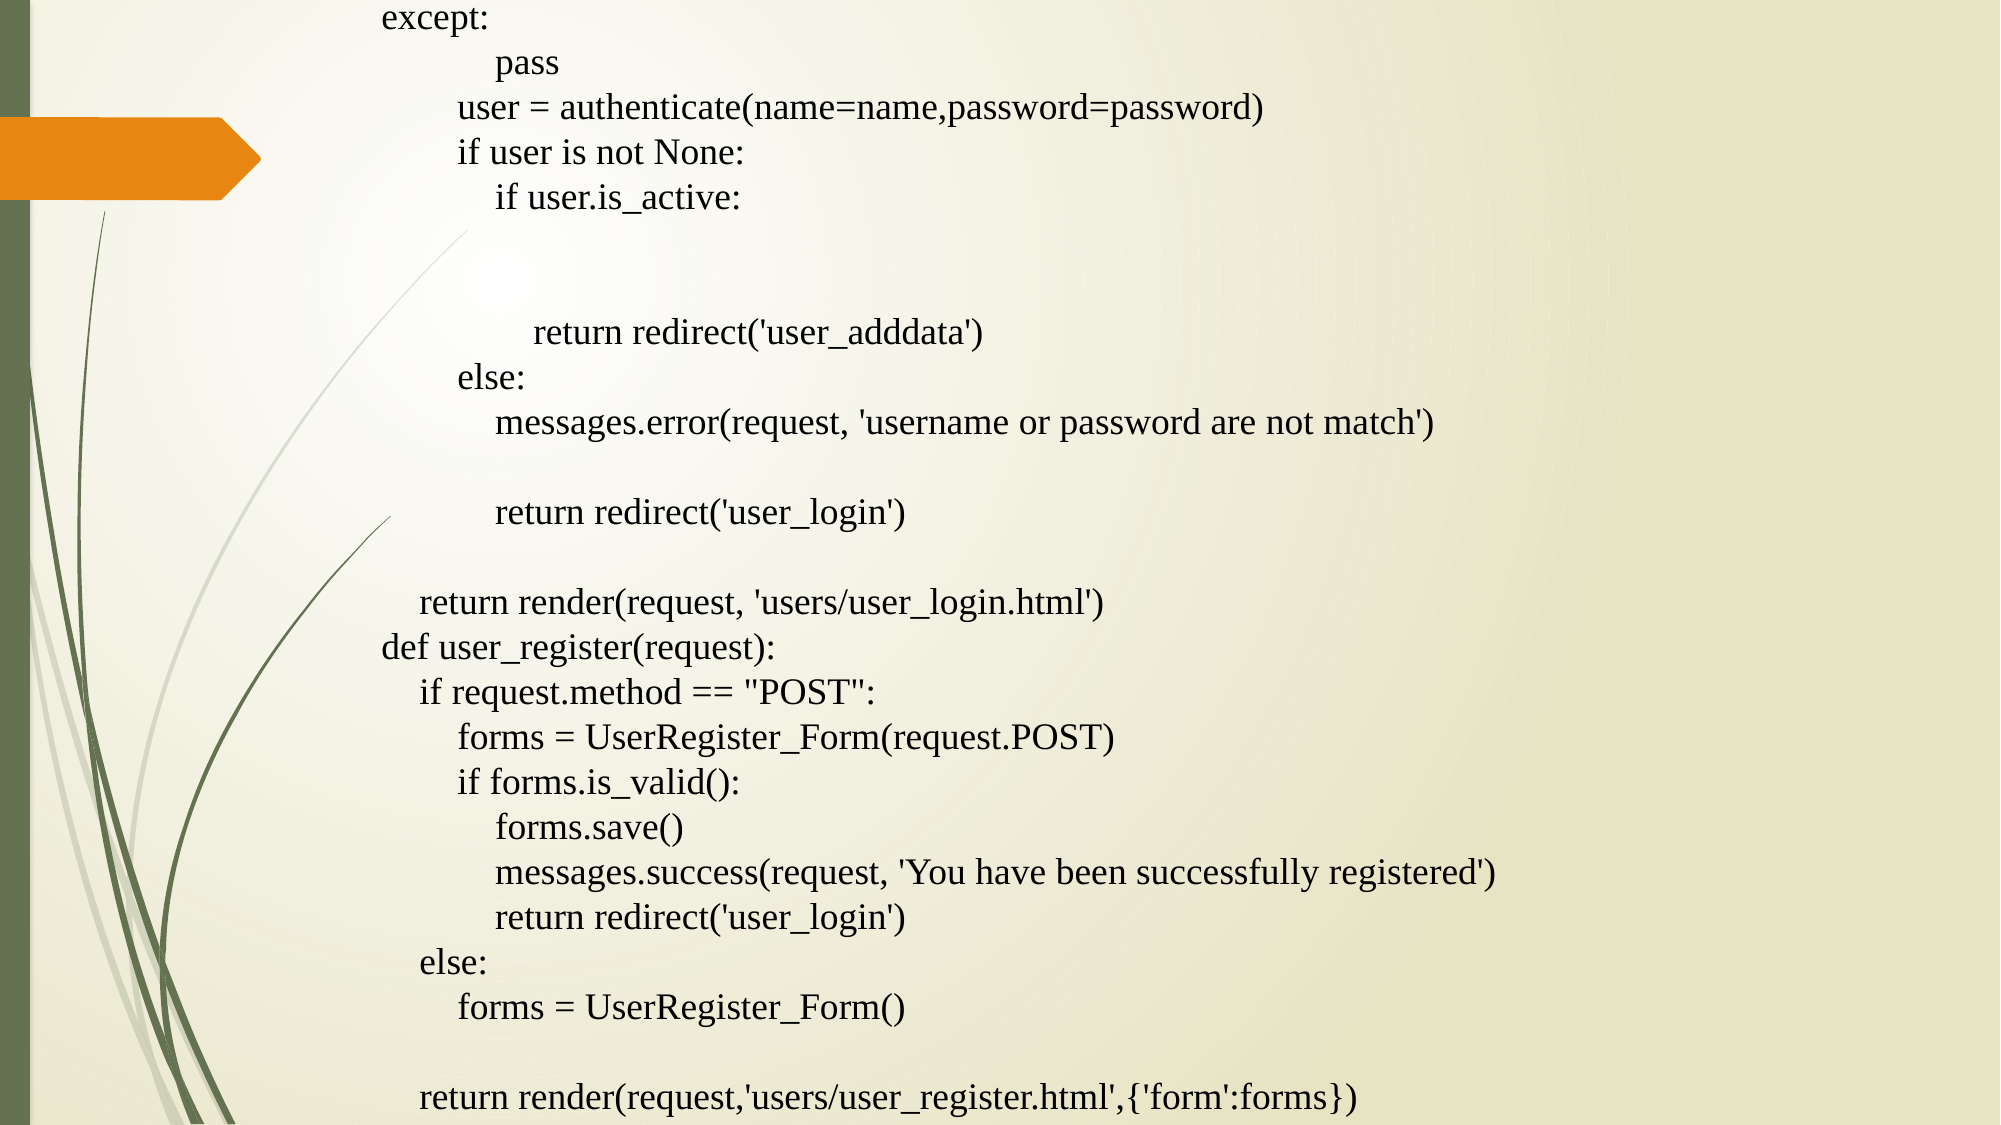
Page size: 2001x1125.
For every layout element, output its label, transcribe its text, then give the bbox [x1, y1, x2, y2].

text_box except: pass user = authenticate(name=name,password=password) if user is not None: if user.is_active: return redirect('user_adddata') else: messages.error(request, 'username or password are not match') return redirect('user_login') return render(request, 'users/user_login.html') def user_register(request): if request.method == "POST": forms = UserRegister_Form(request.POST) if forms.is_valid(): forms.save() messages.success(request, 'You have been successfully registered') return redirect('user_login') else: forms = UserRegister_Form() return render(request,'users/user_register.html',{'form':forms}) [366, 0, 1803, 1125]
